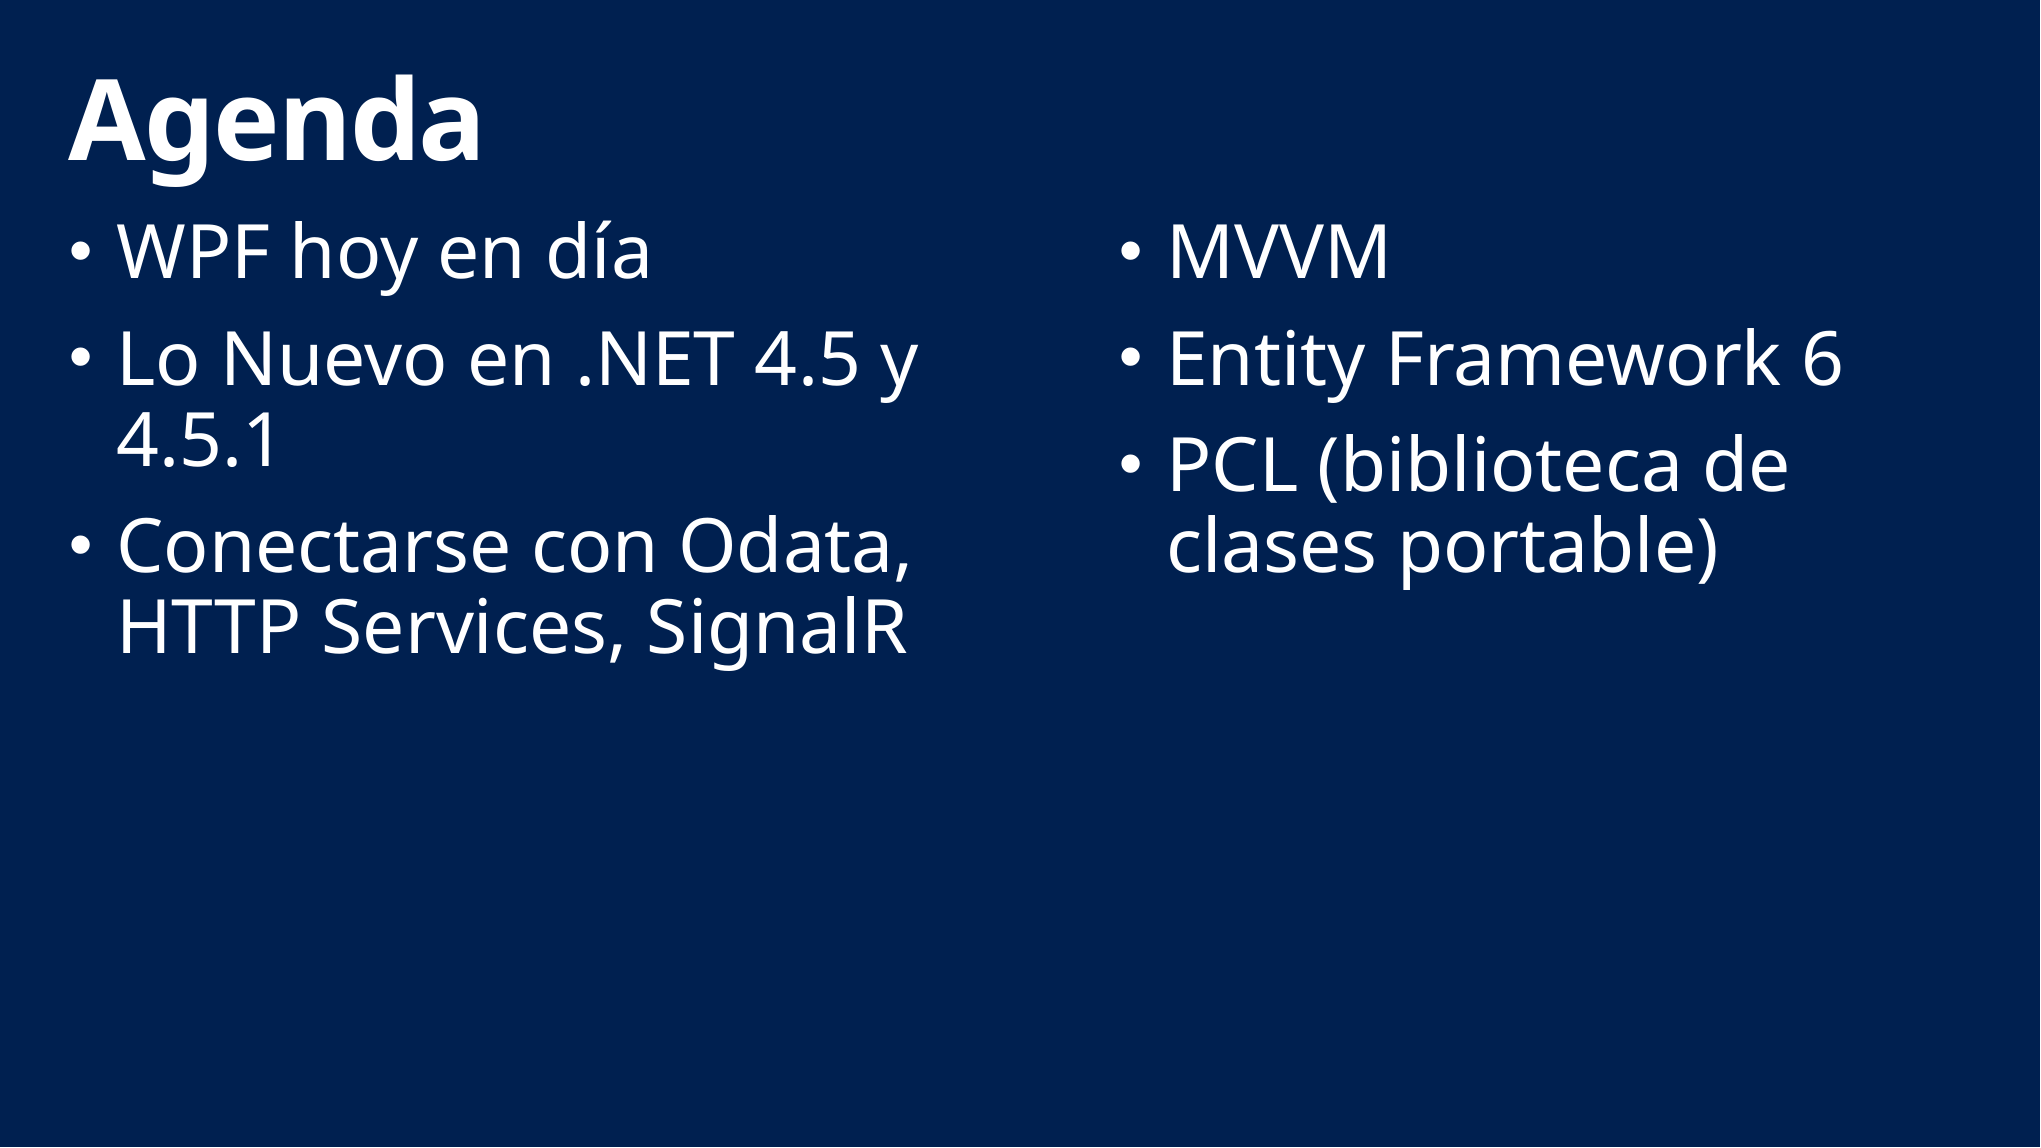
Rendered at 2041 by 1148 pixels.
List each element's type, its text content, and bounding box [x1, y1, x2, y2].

list MVVM Entity Framework 6 PCL (biblioteca de clases portable) [1095, 198, 1996, 714]
list WPF hoy en día Lo Nuevo en .NET 4.5 y 4.5.1 Conectarse con Odata, HTTP Services, SignalR [45, 198, 946, 689]
title Agenda [45, 48, 1996, 200]
